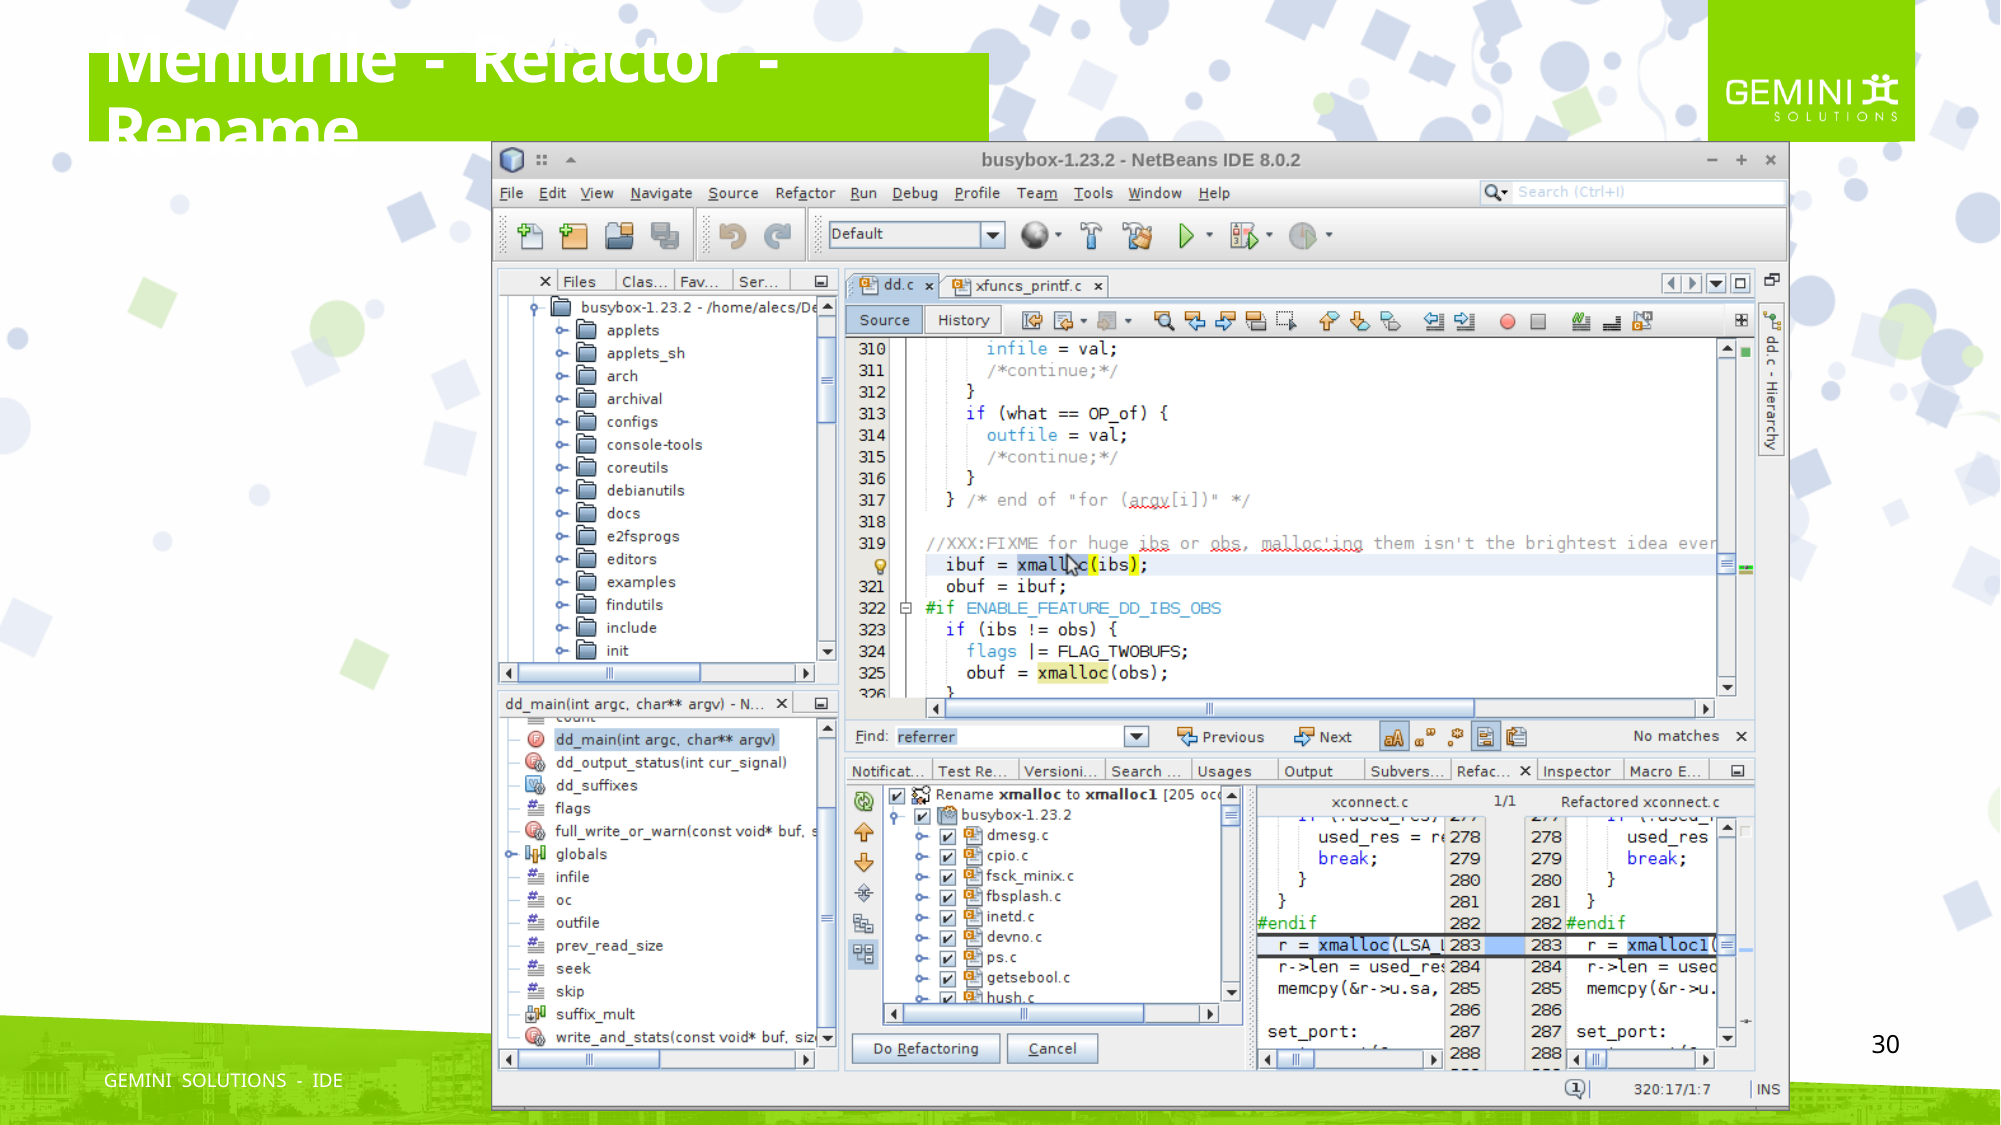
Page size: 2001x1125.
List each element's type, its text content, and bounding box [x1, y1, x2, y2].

footer GEMINI SOLUTIONS - IDE [89, 1050, 491, 1111]
picture [491, 53, 1900, 1111]
slide_number 30 [1790, 1015, 1916, 1076]
title Meniurile - Refactor - Rename [89, 53, 989, 142]
